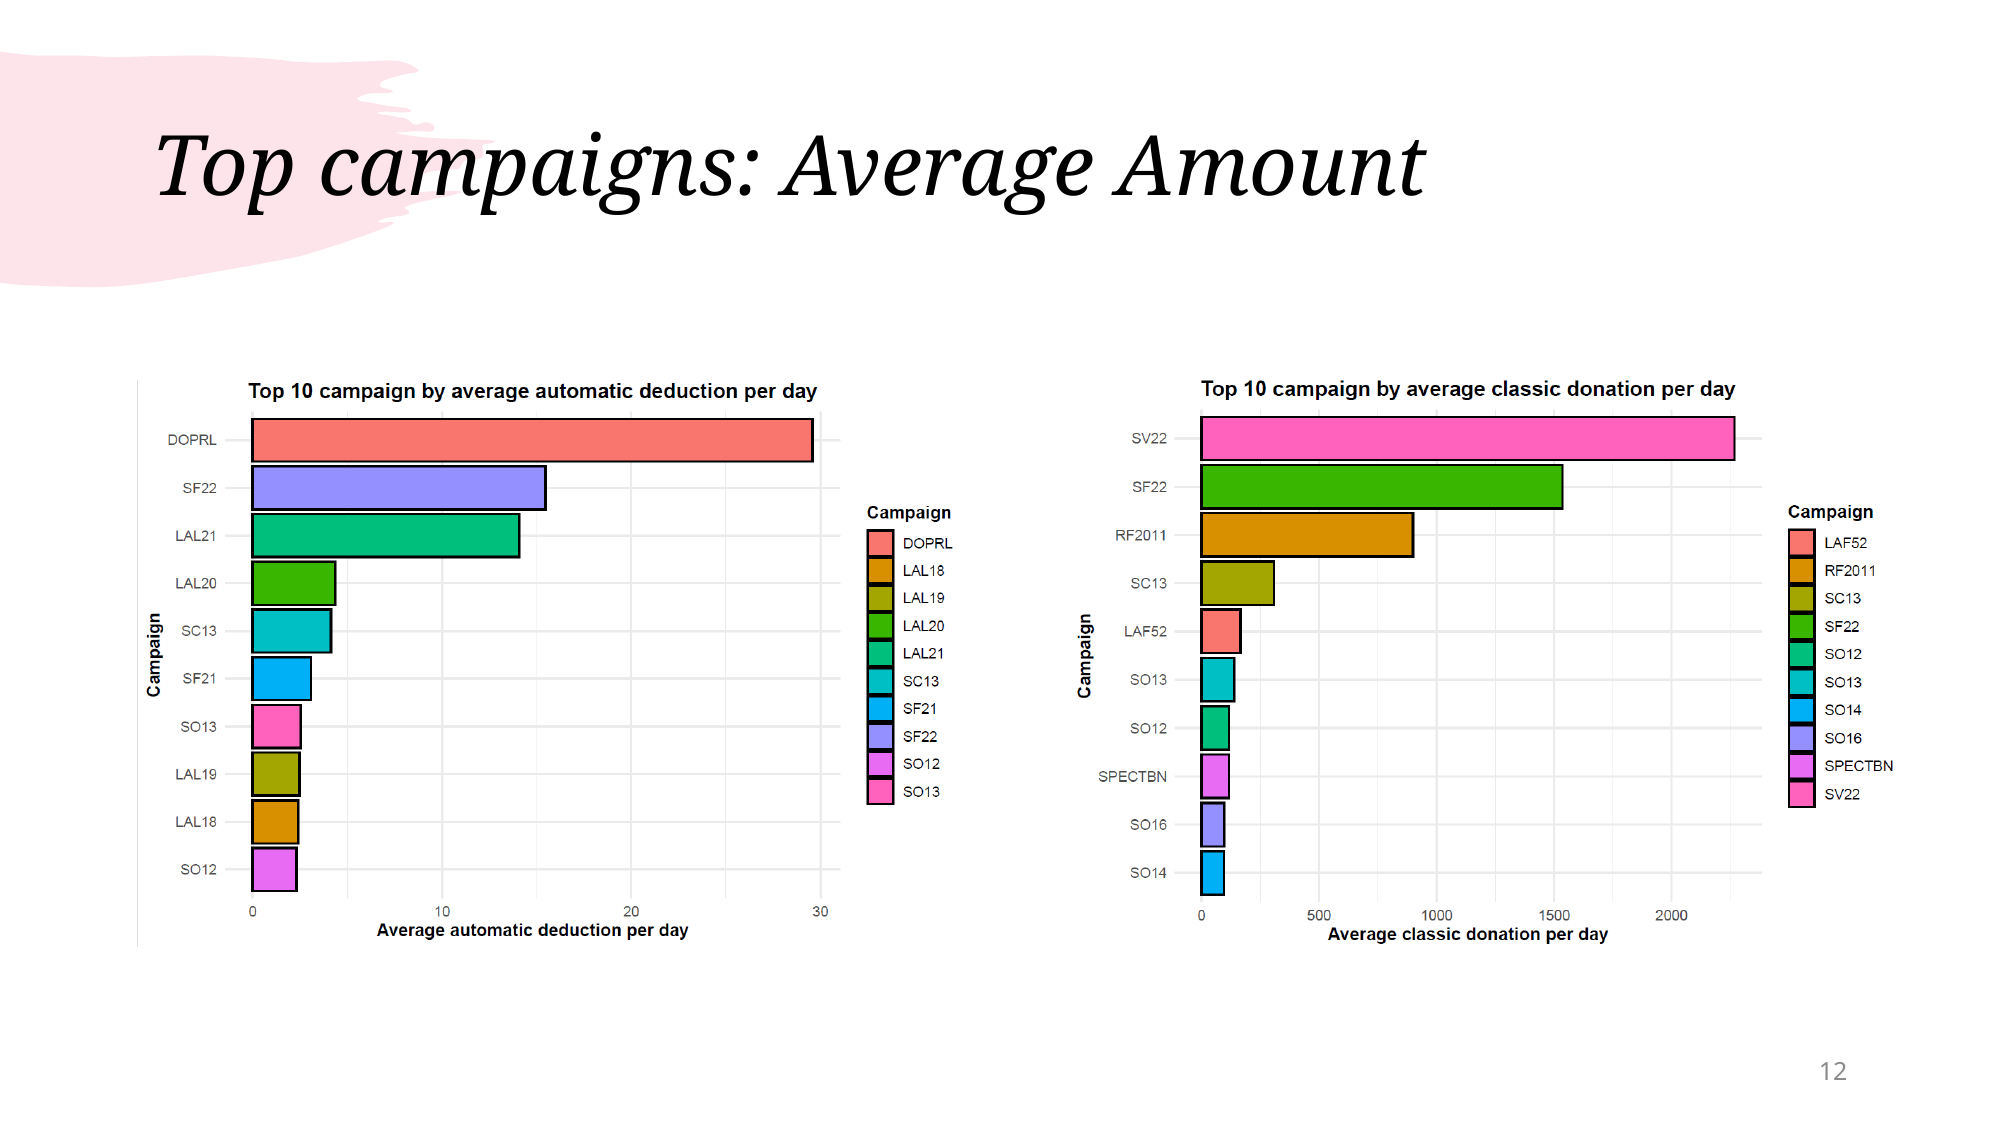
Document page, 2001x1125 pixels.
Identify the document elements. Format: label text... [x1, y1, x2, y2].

picture [1071, 373, 1907, 947]
slide_number 12 [1412, 1042, 1863, 1103]
title Top campaigns: Average Amount [137, 59, 1863, 278]
picture [137, 379, 966, 947]
